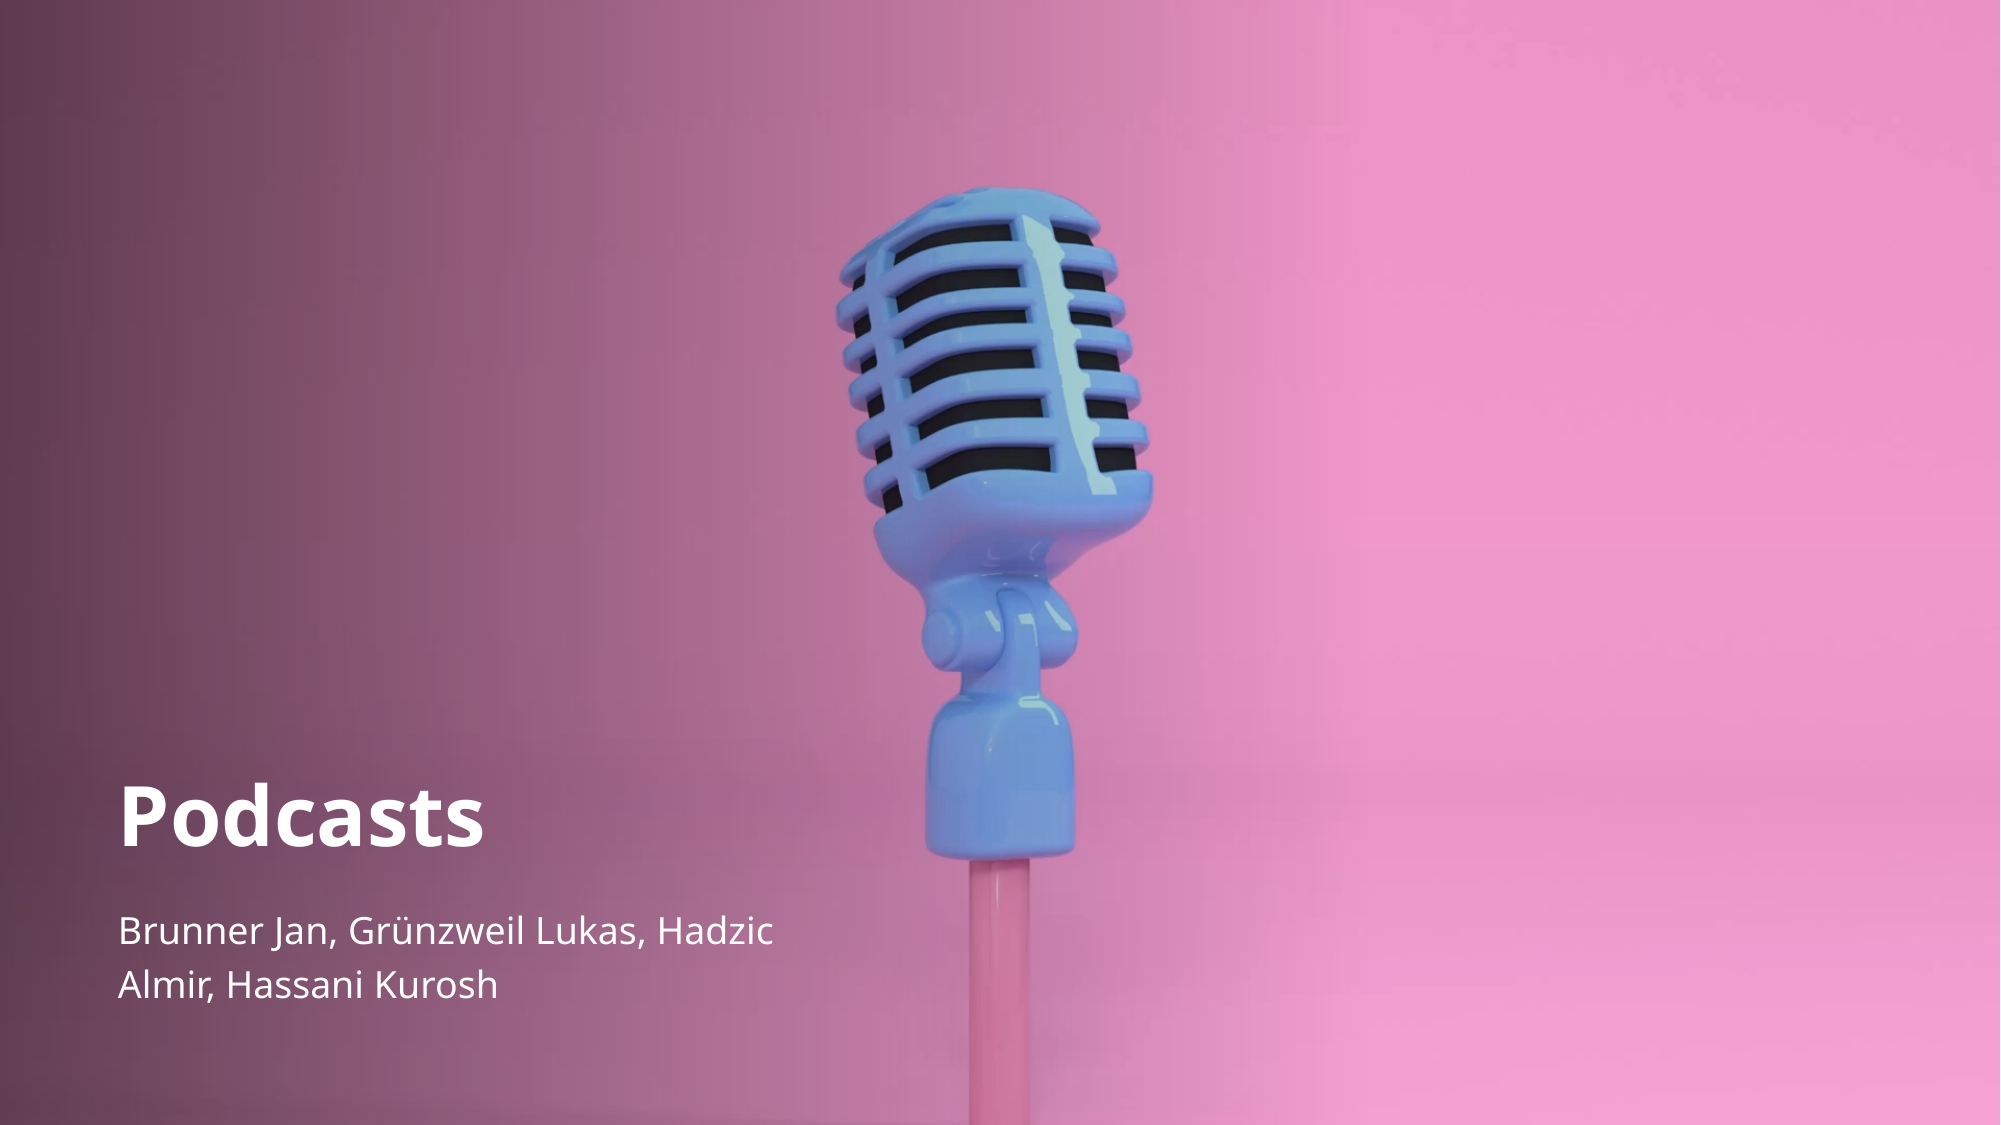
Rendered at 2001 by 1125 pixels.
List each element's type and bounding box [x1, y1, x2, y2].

text_box [0, 0, 2000, 1125]
